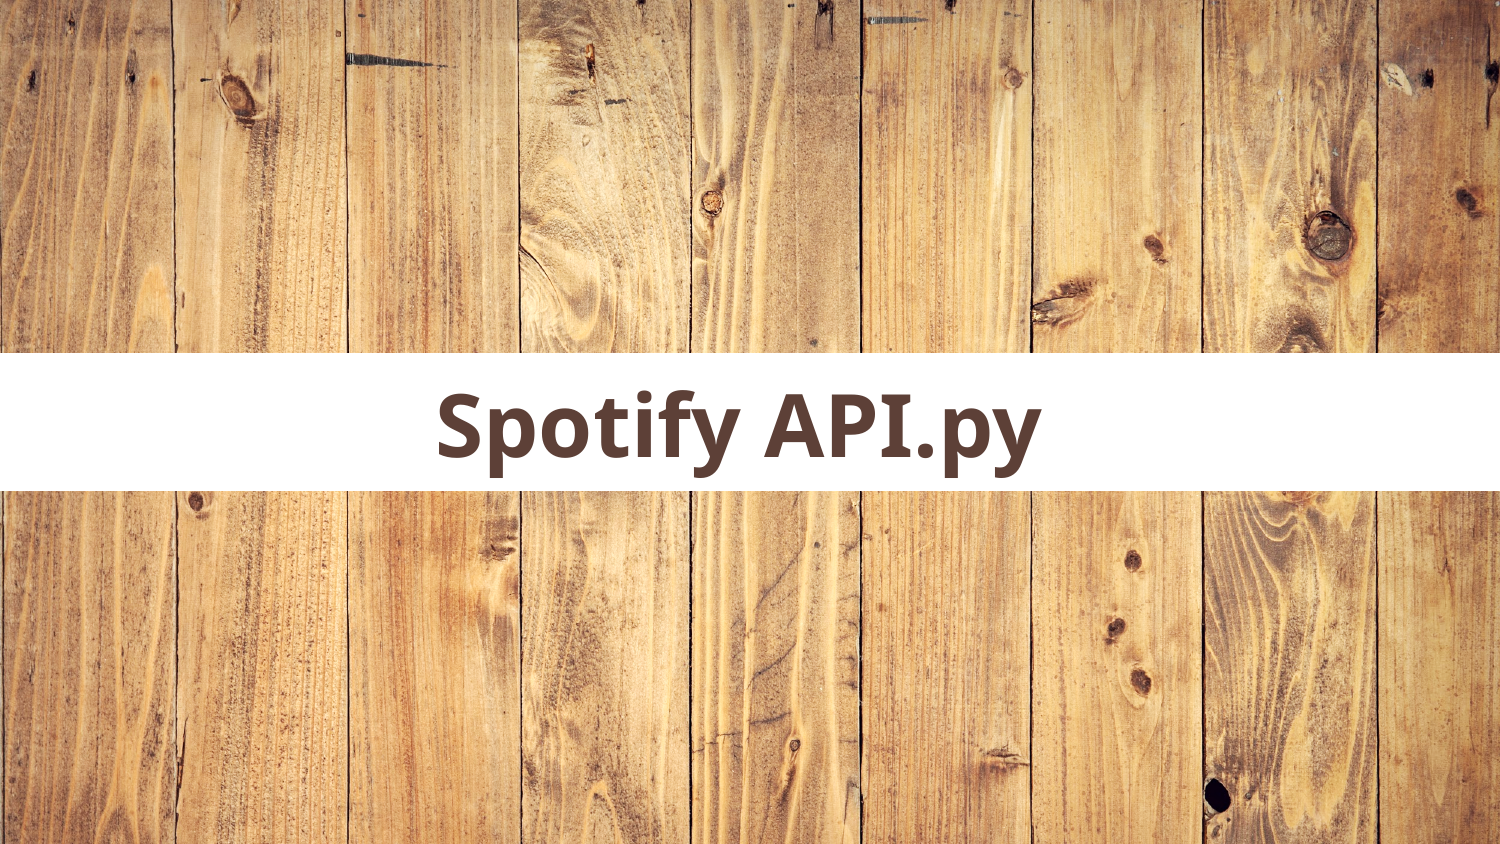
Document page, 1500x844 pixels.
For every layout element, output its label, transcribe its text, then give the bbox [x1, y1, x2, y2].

title Spotify API.py [0, 353, 1500, 490]
picture [0, 490, 1500, 844]
picture [0, 0, 1500, 353]
